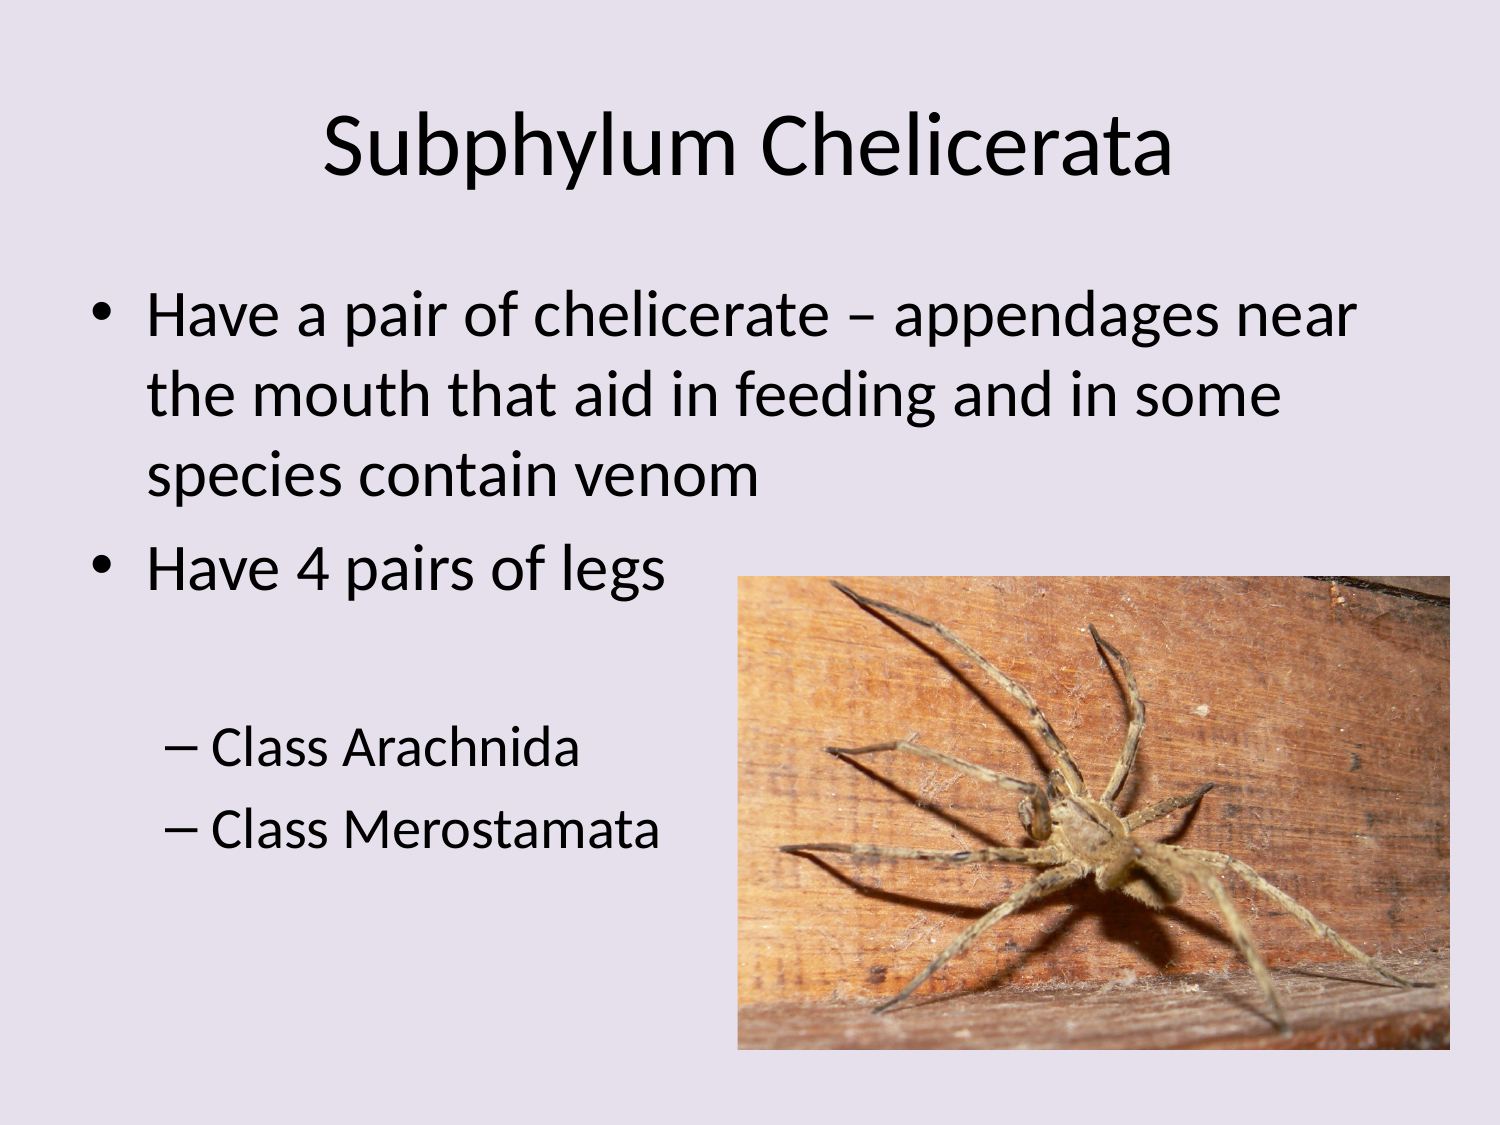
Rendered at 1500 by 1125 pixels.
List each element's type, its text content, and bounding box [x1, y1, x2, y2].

title Subphylum Chelicerata [75, 45, 1425, 233]
list Have a pair of chelicerate – appendages near the mouth that aid in feeding and in some species contain venom Have 4 pairs of legs Class Arachnida Class Merostamata [75, 262, 1425, 1005]
picture [737, 574, 1451, 1051]
